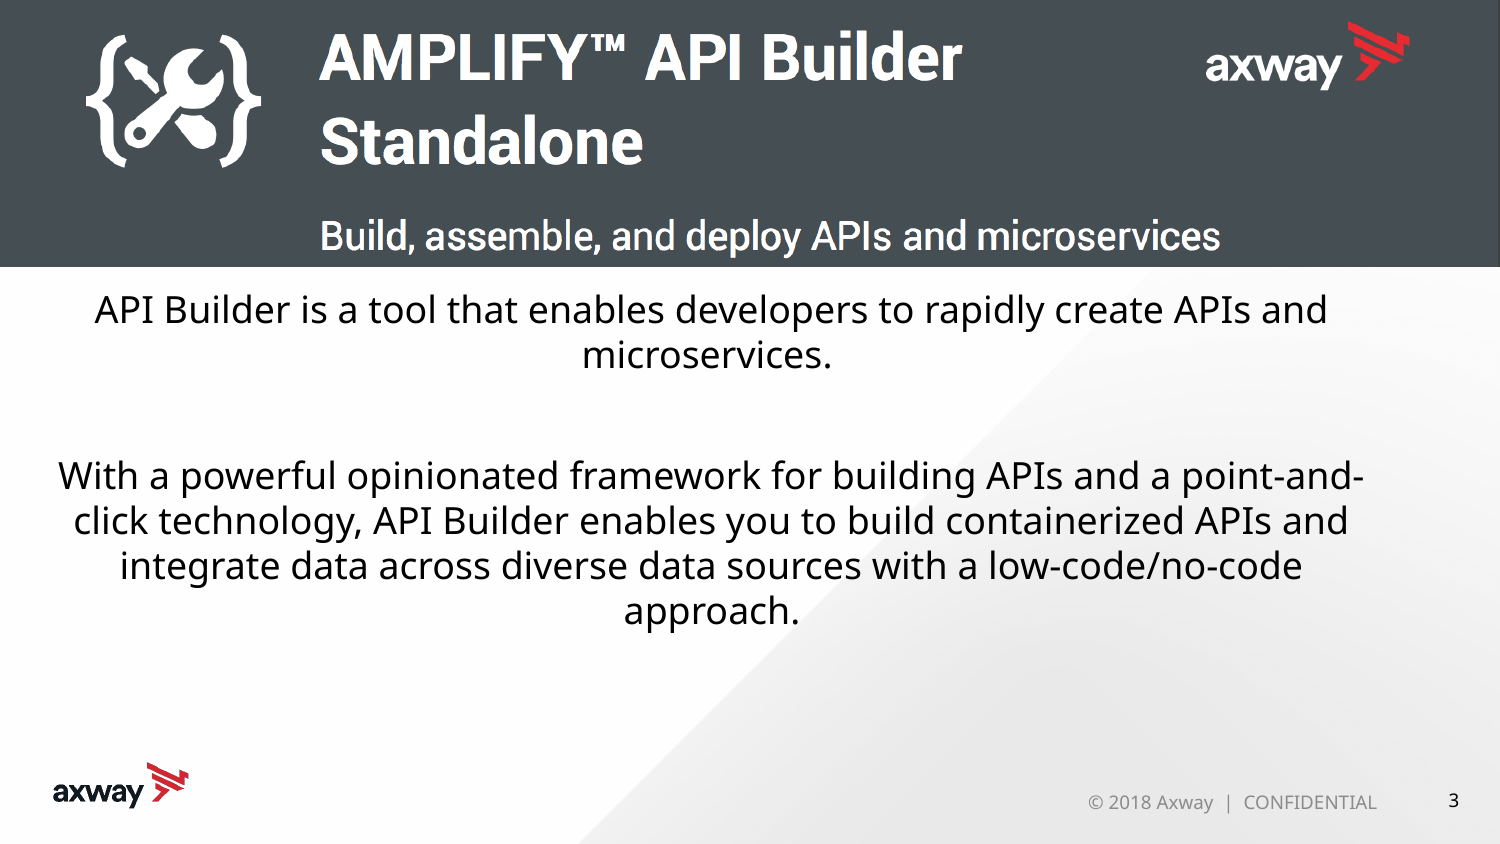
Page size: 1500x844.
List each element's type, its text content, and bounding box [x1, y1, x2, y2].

footer © 2018 Axway | CONFIDENTIAL [885, 779, 1393, 824]
picture [0, 0, 1500, 844]
list API Builder is a tool that enables developers to rapidly create APIs and microservices. With a powerful opinionated framework for building APIs and a point-and-click technology, API Builder enables you to build containerized APIs and integrate data across diverse data sources with a low-code/no-code approach. [46, 278, 1393, 720]
